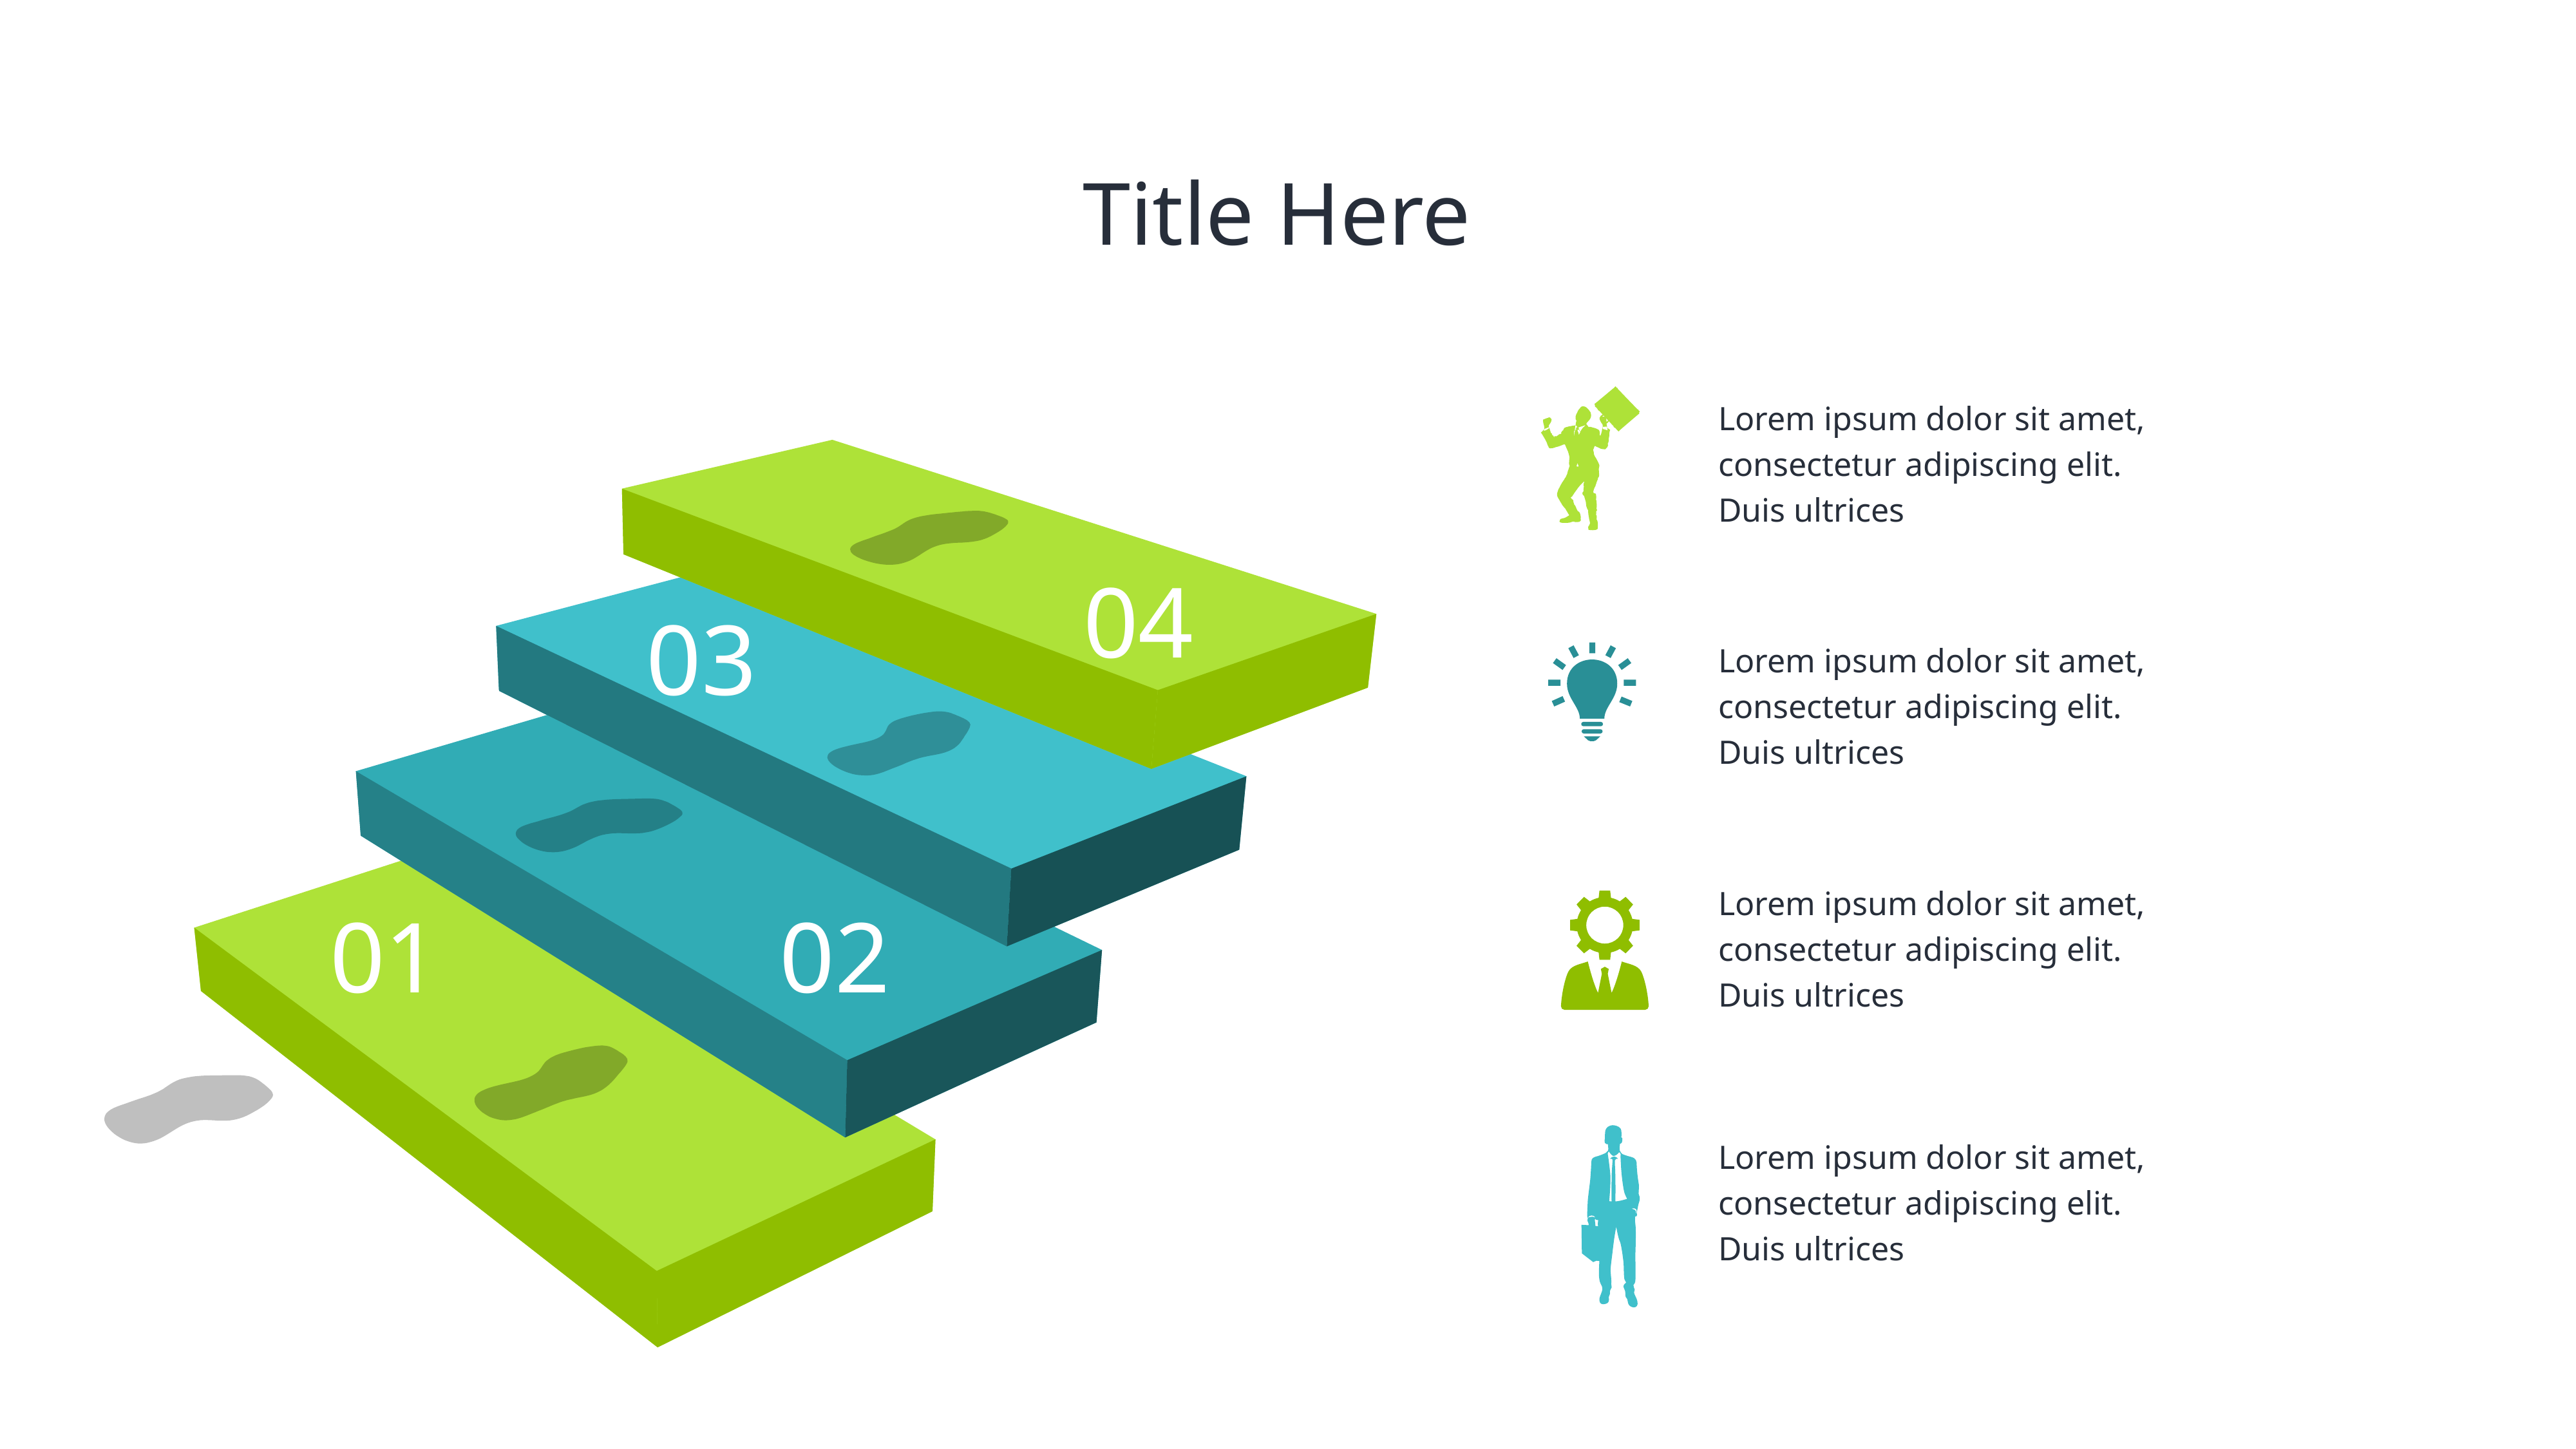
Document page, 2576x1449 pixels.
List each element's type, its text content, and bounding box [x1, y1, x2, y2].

text_box [1581, 721, 1604, 726]
text_box [1581, 729, 1603, 734]
text_box [1570, 890, 1640, 960]
text_box Lorem ipsum dolor sit amet, consectetur adipiscing elit. Duis ultrices [1709, 386, 2199, 533]
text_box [104, 439, 1377, 1348]
text_box [1568, 645, 1579, 658]
text_box Lorem ipsum dolor sit amet, consectetur adipiscing elit. Duis ultrices [1709, 871, 2199, 1018]
title Title Here [177, 77, 2399, 357]
text_box [1618, 658, 1632, 670]
text_box [1548, 679, 1561, 686]
text_box [1619, 696, 1633, 707]
text_box [1581, 1125, 1640, 1308]
text_box Lorem ipsum dolor sit amet, consectetur adipiscing elit. Duis ultrices [1709, 1125, 2199, 1272]
text_box [1560, 961, 1649, 1010]
text_box [1589, 642, 1596, 654]
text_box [1540, 388, 1640, 531]
text_box [1624, 679, 1636, 686]
text_box Lorem ipsum dolor sit amet, consectetur adipiscing elit. Duis ultrices [1709, 629, 2199, 775]
text_box [1567, 659, 1618, 719]
text_box [1605, 645, 1616, 658]
text_box [1584, 736, 1600, 741]
text_box [1553, 658, 1566, 670]
text_box [1551, 696, 1566, 707]
